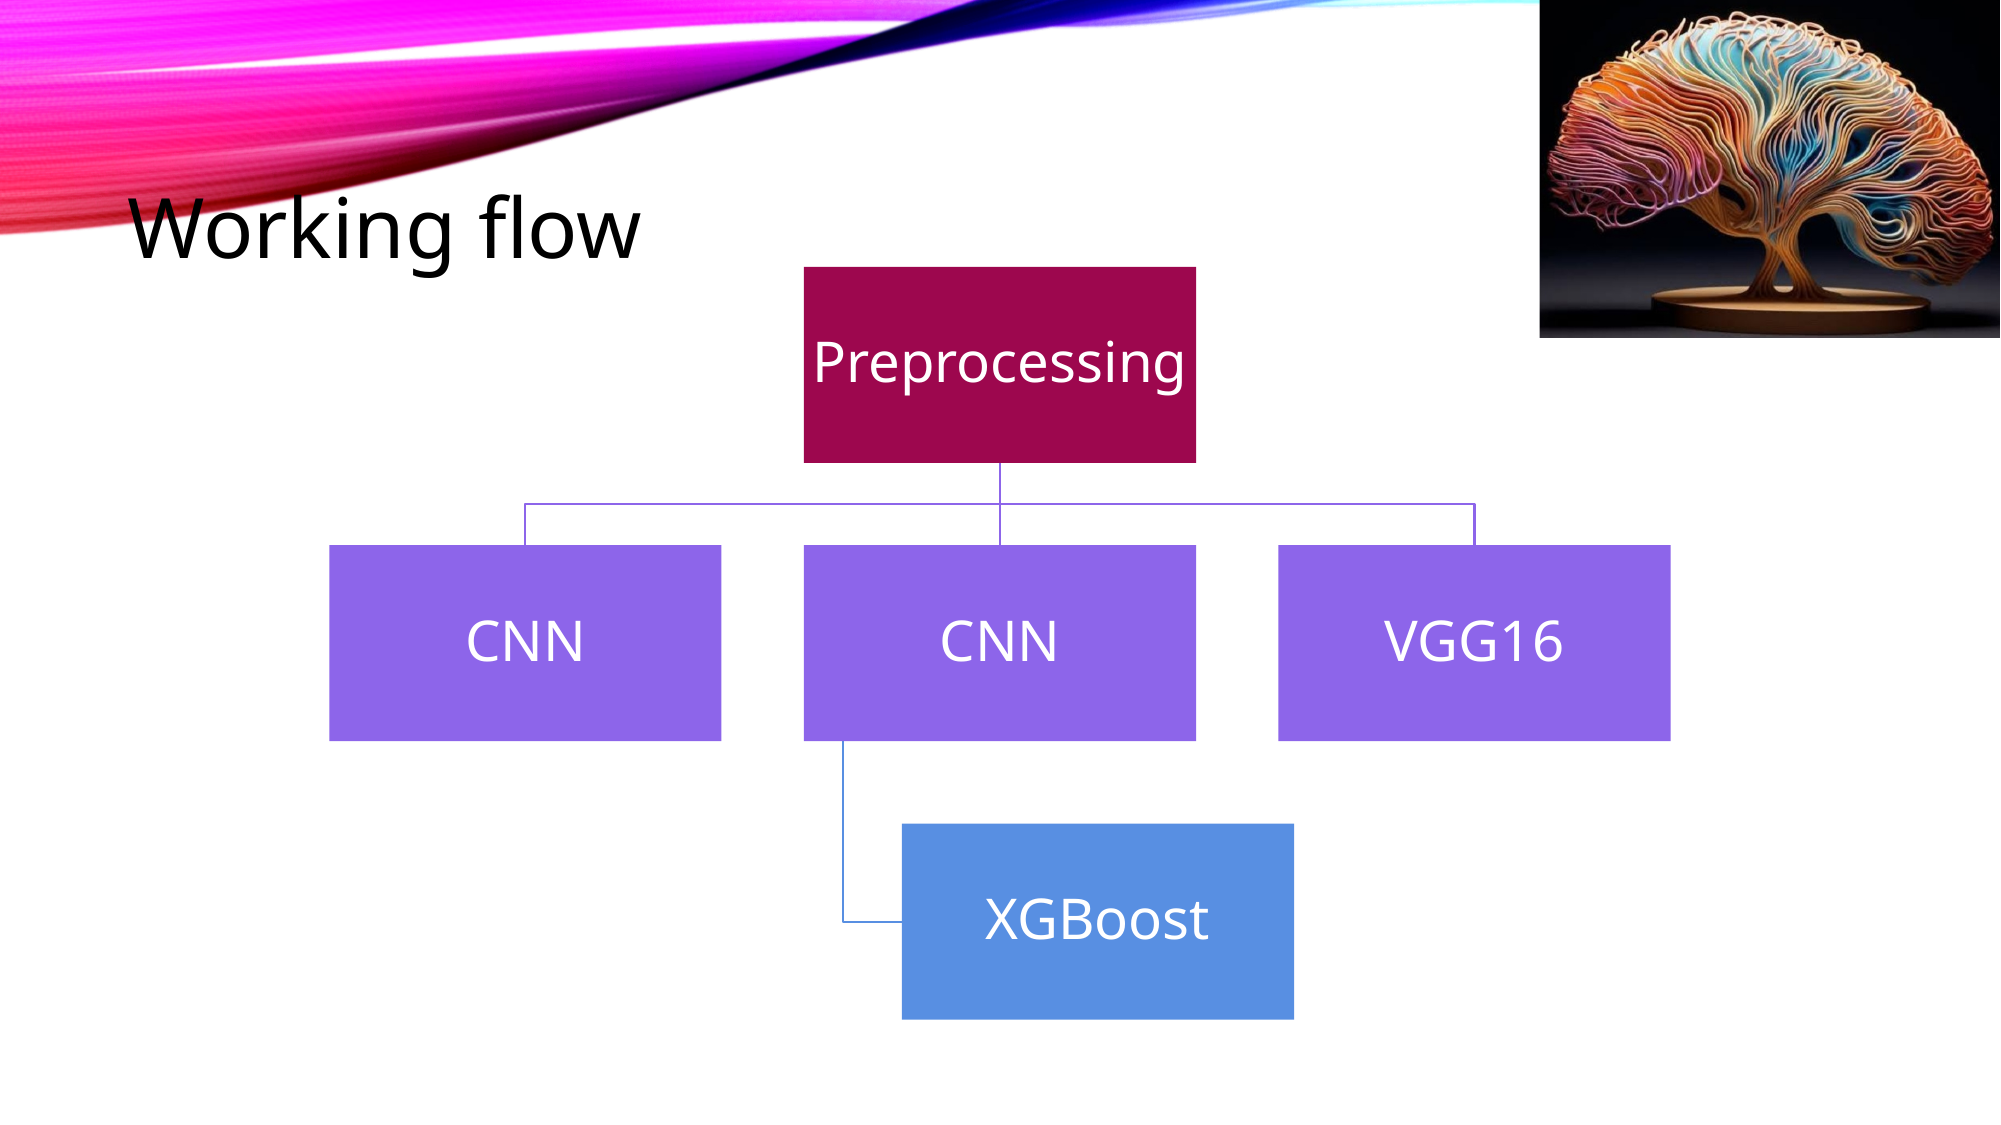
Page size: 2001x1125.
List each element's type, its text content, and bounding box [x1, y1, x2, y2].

title Working flow [112, 125, 1525, 266]
picture [0, 0, 2000, 338]
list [112, 266, 1888, 1021]
